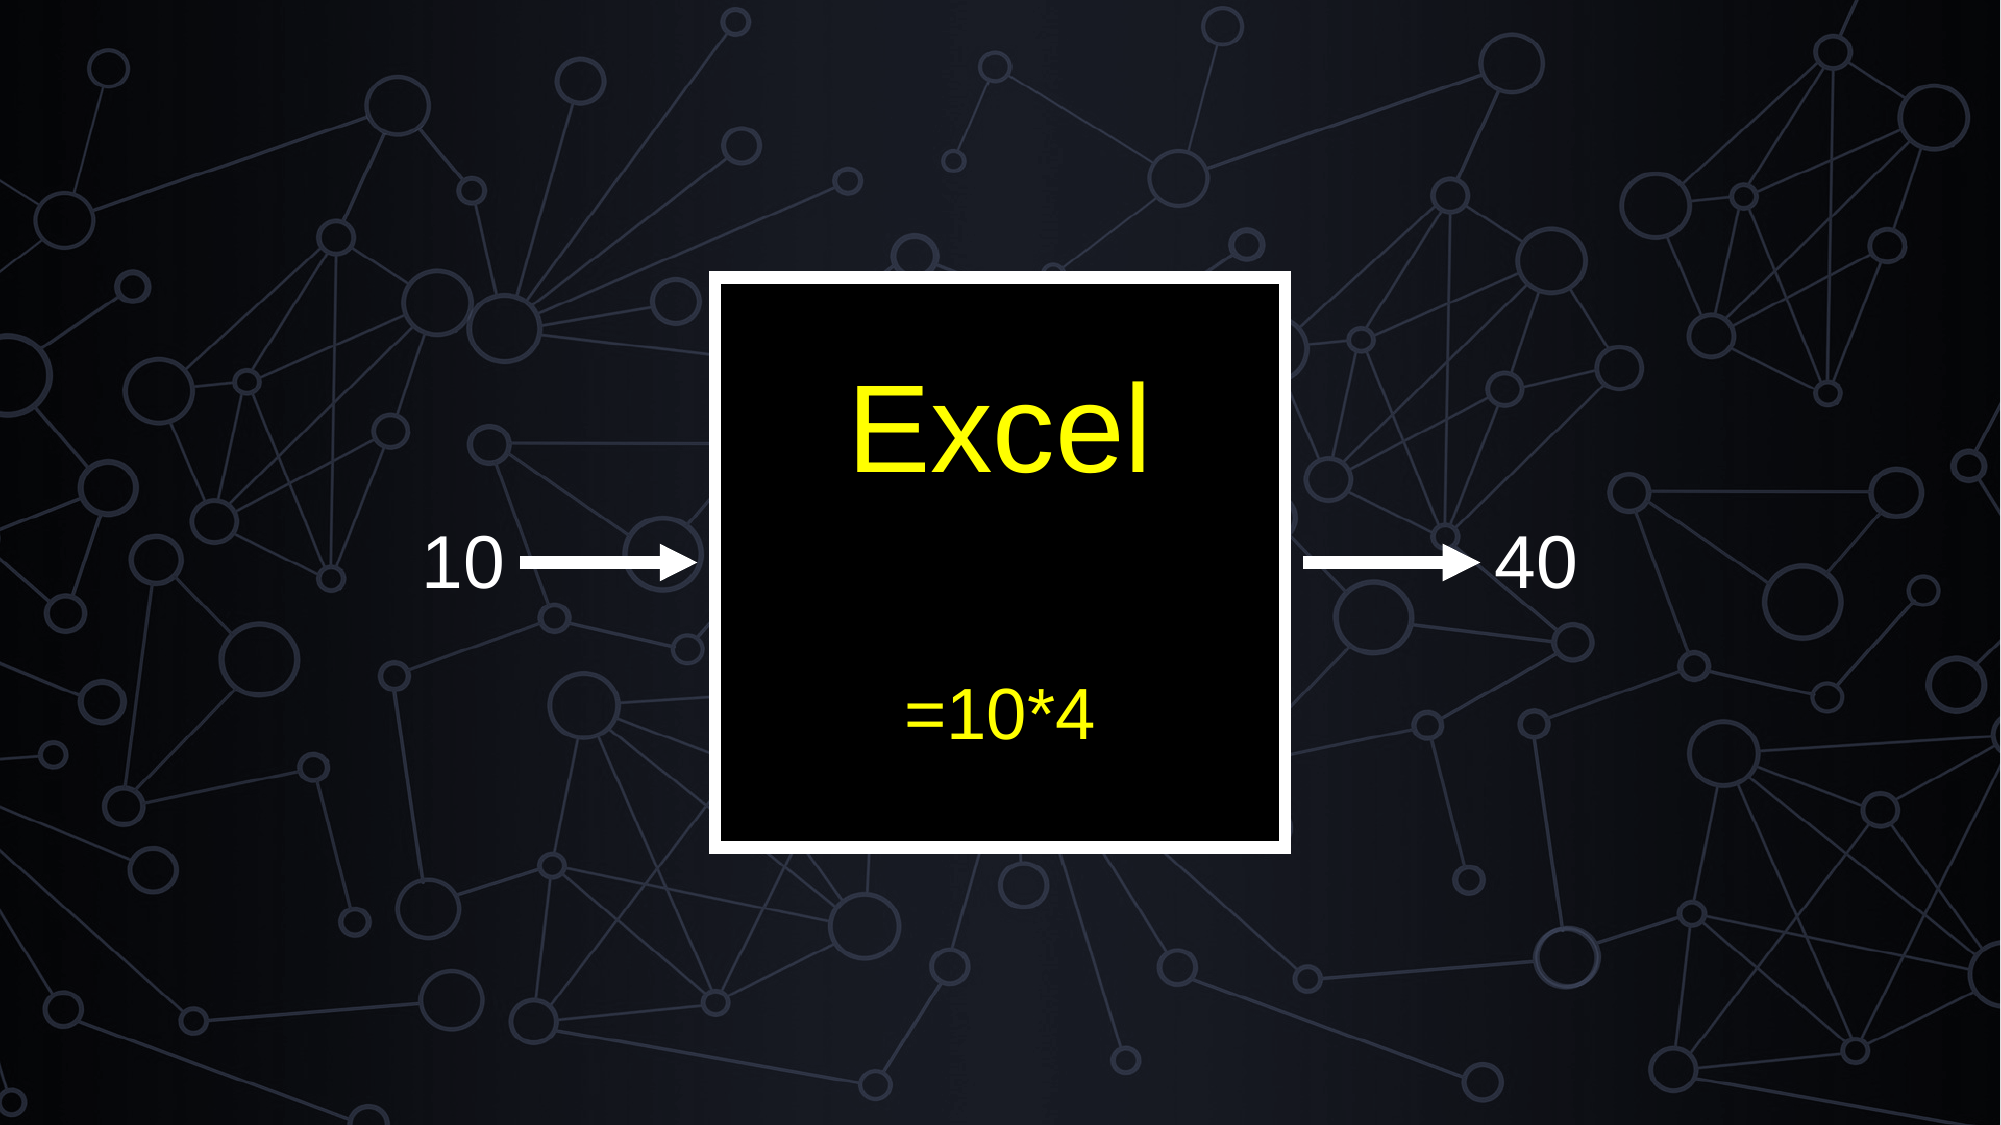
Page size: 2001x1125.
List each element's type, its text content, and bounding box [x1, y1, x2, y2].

text_box Excel [776, 340, 1224, 505]
text_box 10 [311, 506, 521, 611]
text_box 40 [1479, 505, 1759, 611]
text_box [714, 276, 1286, 848]
text_box =10*4 [815, 494, 1185, 809]
